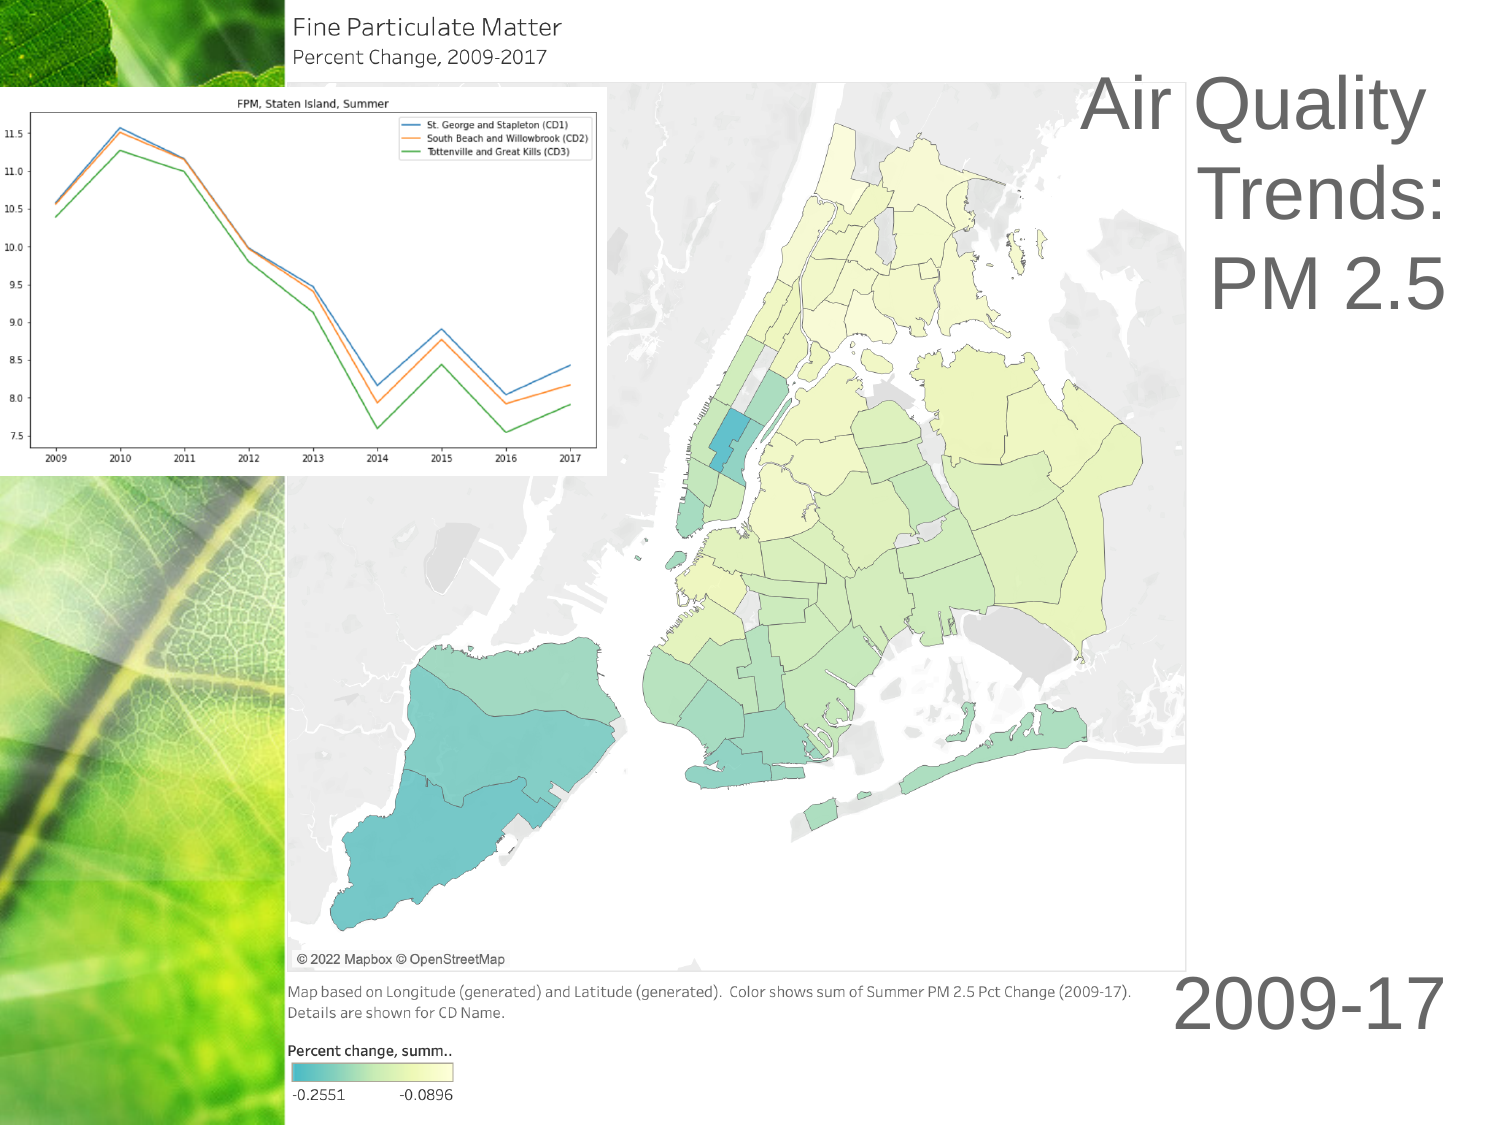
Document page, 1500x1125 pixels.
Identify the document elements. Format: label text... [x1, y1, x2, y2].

title Air Quality Trends: PM 2.5 2009-17 [1191, 299, 1463, 801]
picture [0, 0, 1500, 1125]
